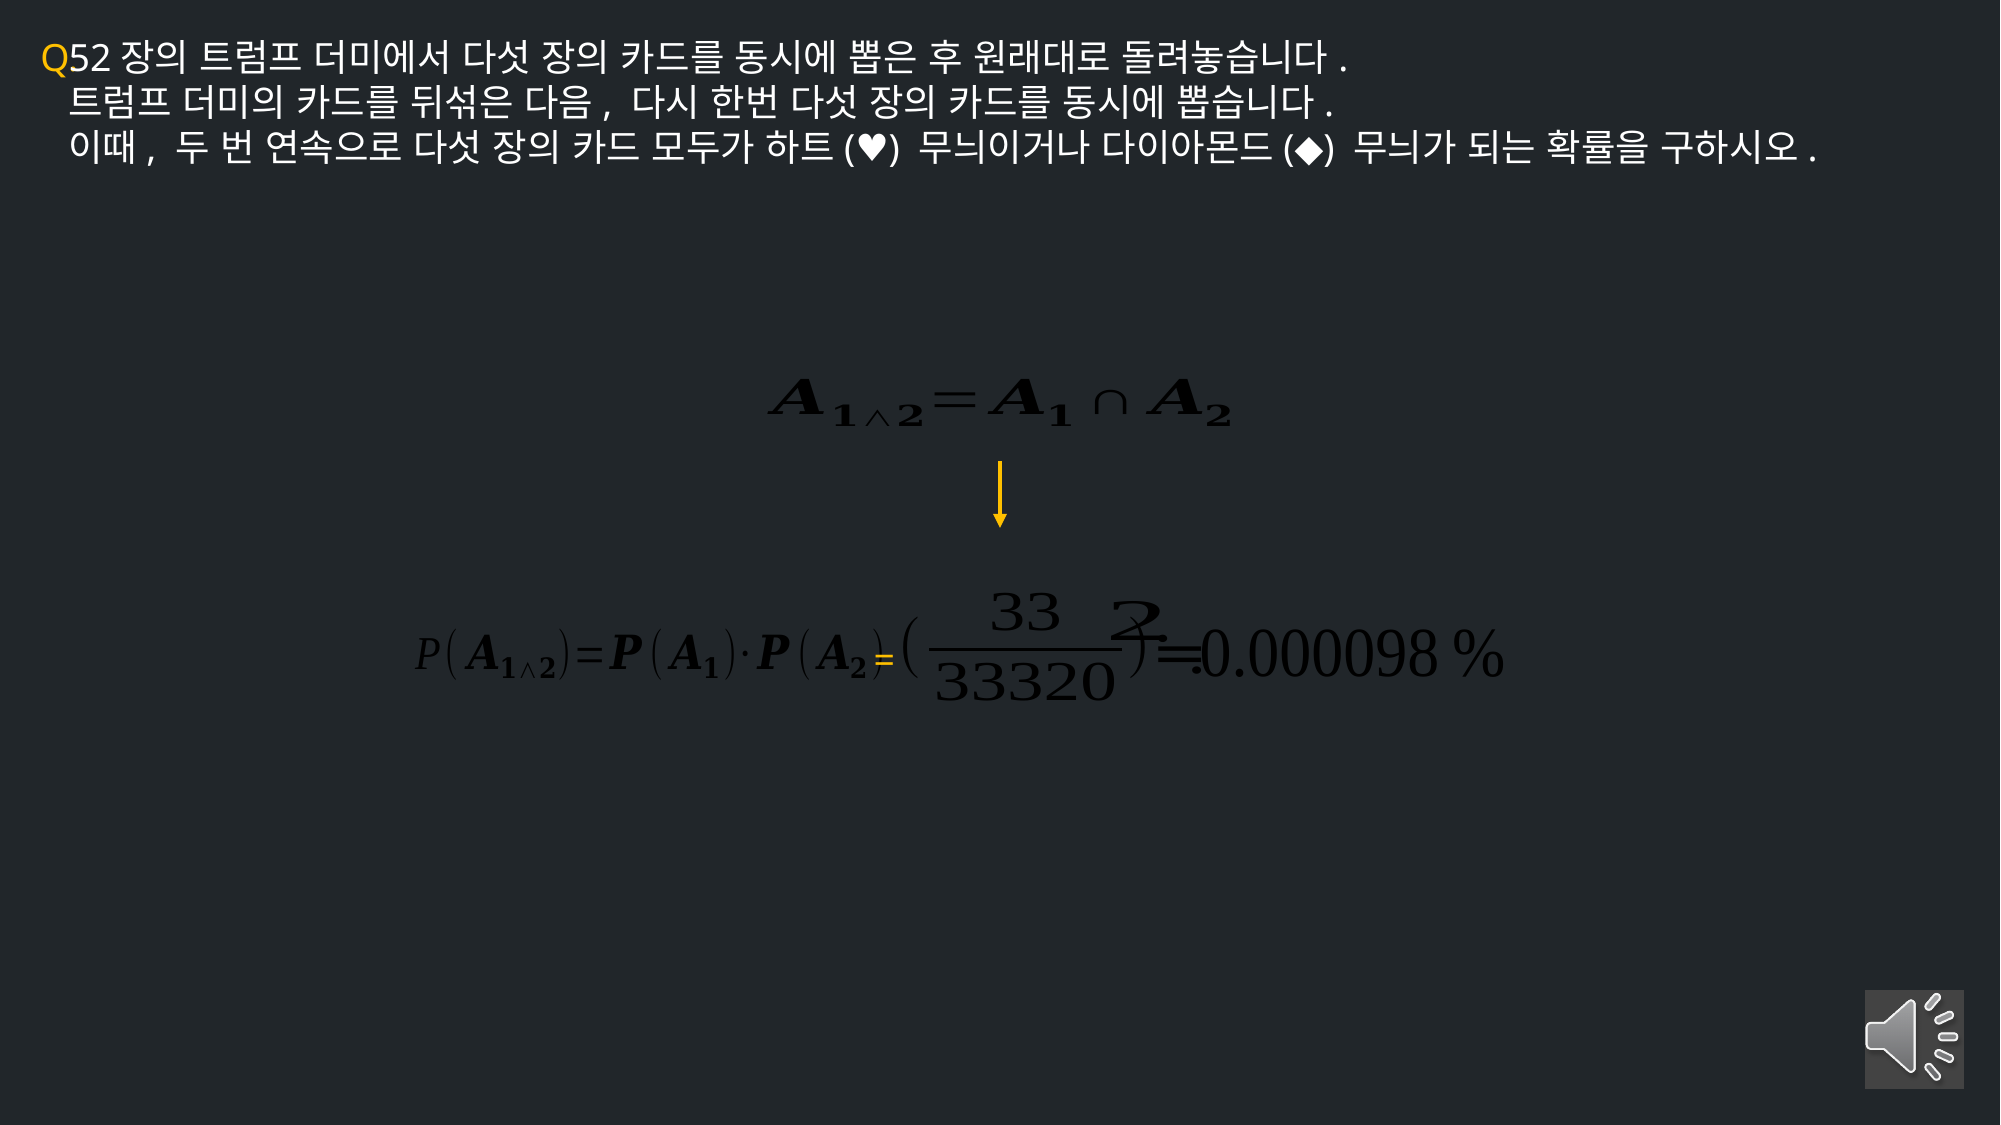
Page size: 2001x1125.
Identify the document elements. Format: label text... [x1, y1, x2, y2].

text_box = [858, 628, 910, 689]
text_box Q. [25, 26, 53, 86]
text_box 52장의 트럼프 더미에서 다섯 장의 카드를 동시에 뽑은 후 원래대로 돌려놓습니다. 트럼프 더미의 카드를 뒤섞은 다음, 다시 한번 다섯 장의 카드를 동시에 뽑습니다. 이때, 두 번 연속으로 다섯 장의 카드 모두가 하트(♥) 무늬이거나 다이아몬드(◆) 무늬가 되는 확률을 구하시오. [53, 26, 1833, 176]
picture [1864, 989, 1965, 1090]
